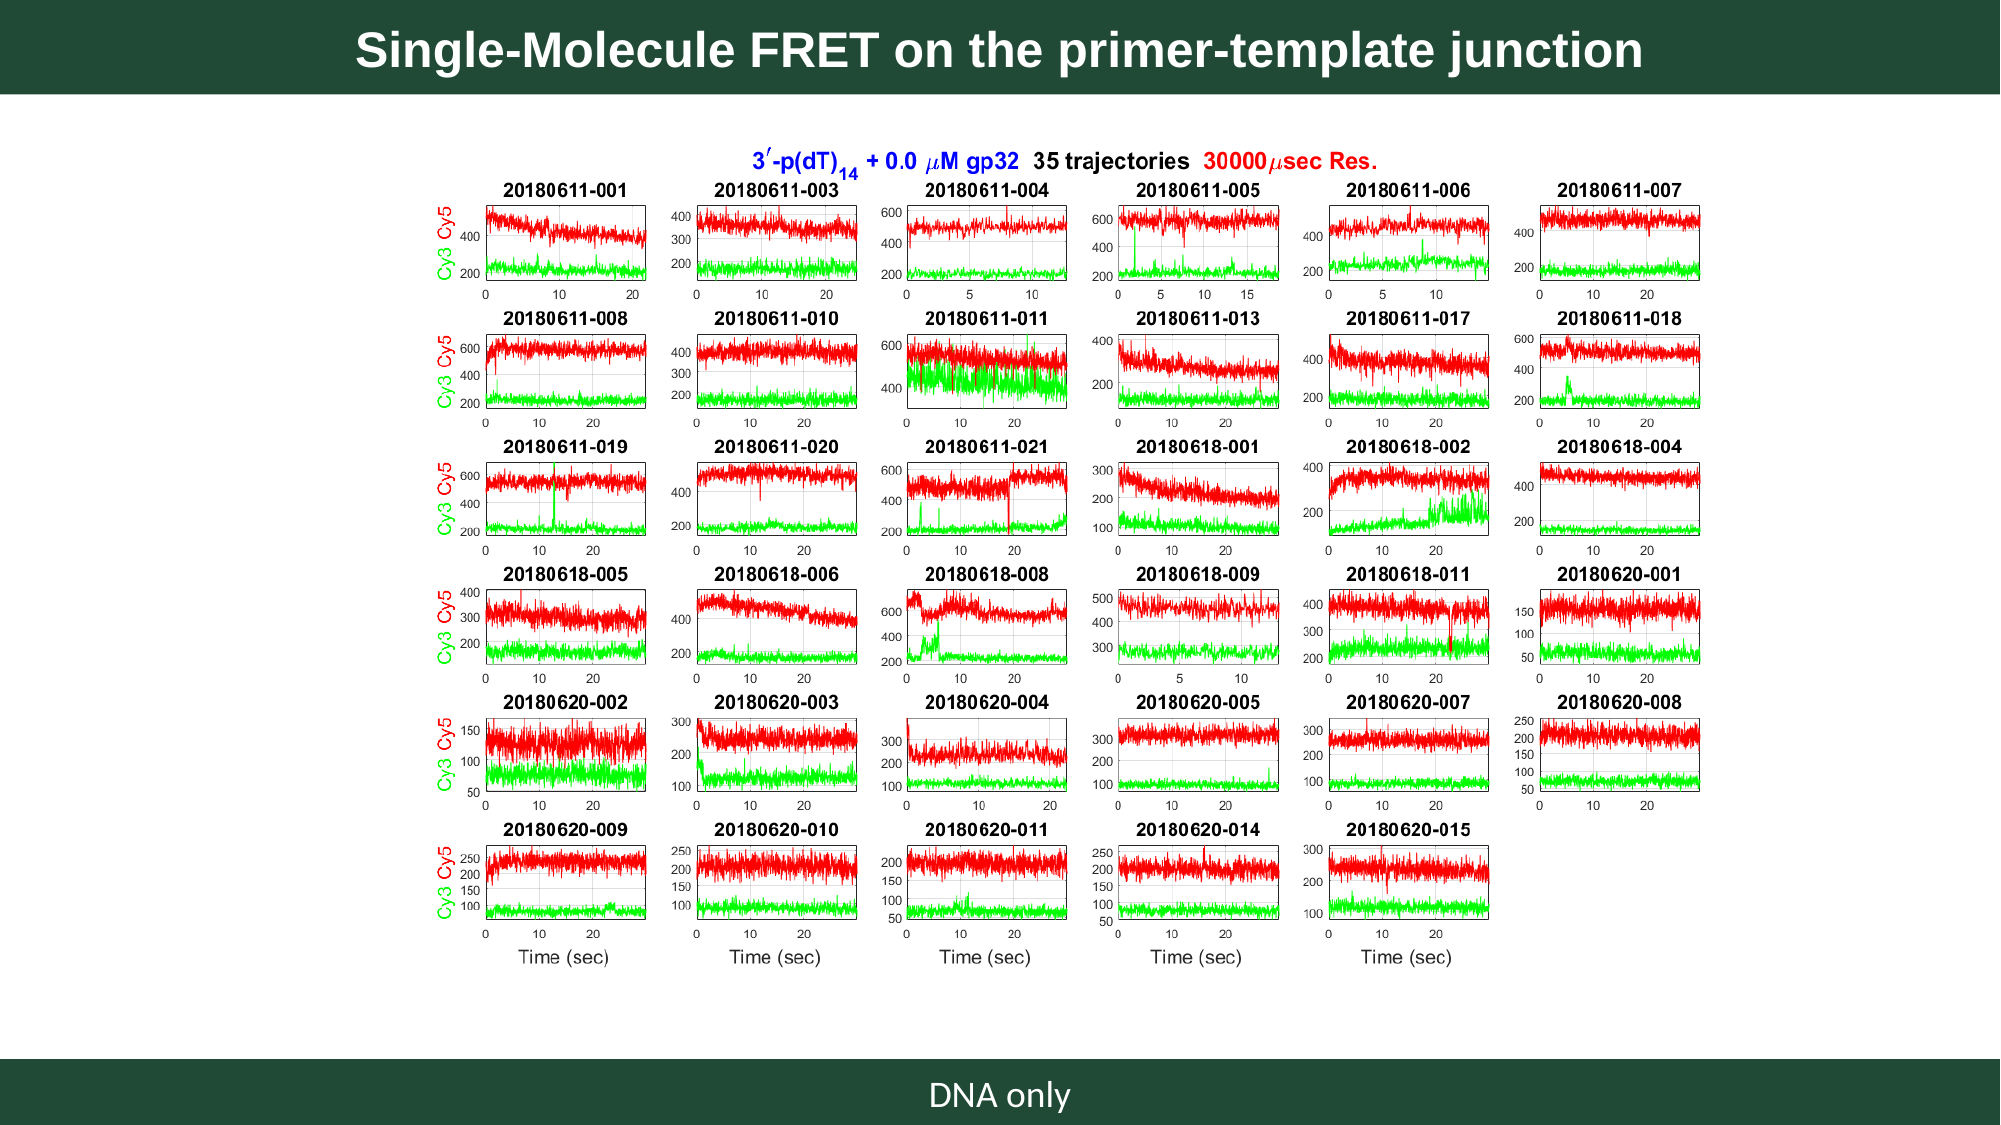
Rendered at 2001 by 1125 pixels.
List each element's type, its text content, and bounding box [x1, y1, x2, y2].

text_box DNA only [0, 1058, 2000, 1125]
text_box Single-Molecule FRET on the primer-template junction [0, 0, 2000, 95]
picture [282, 121, 1848, 1019]
